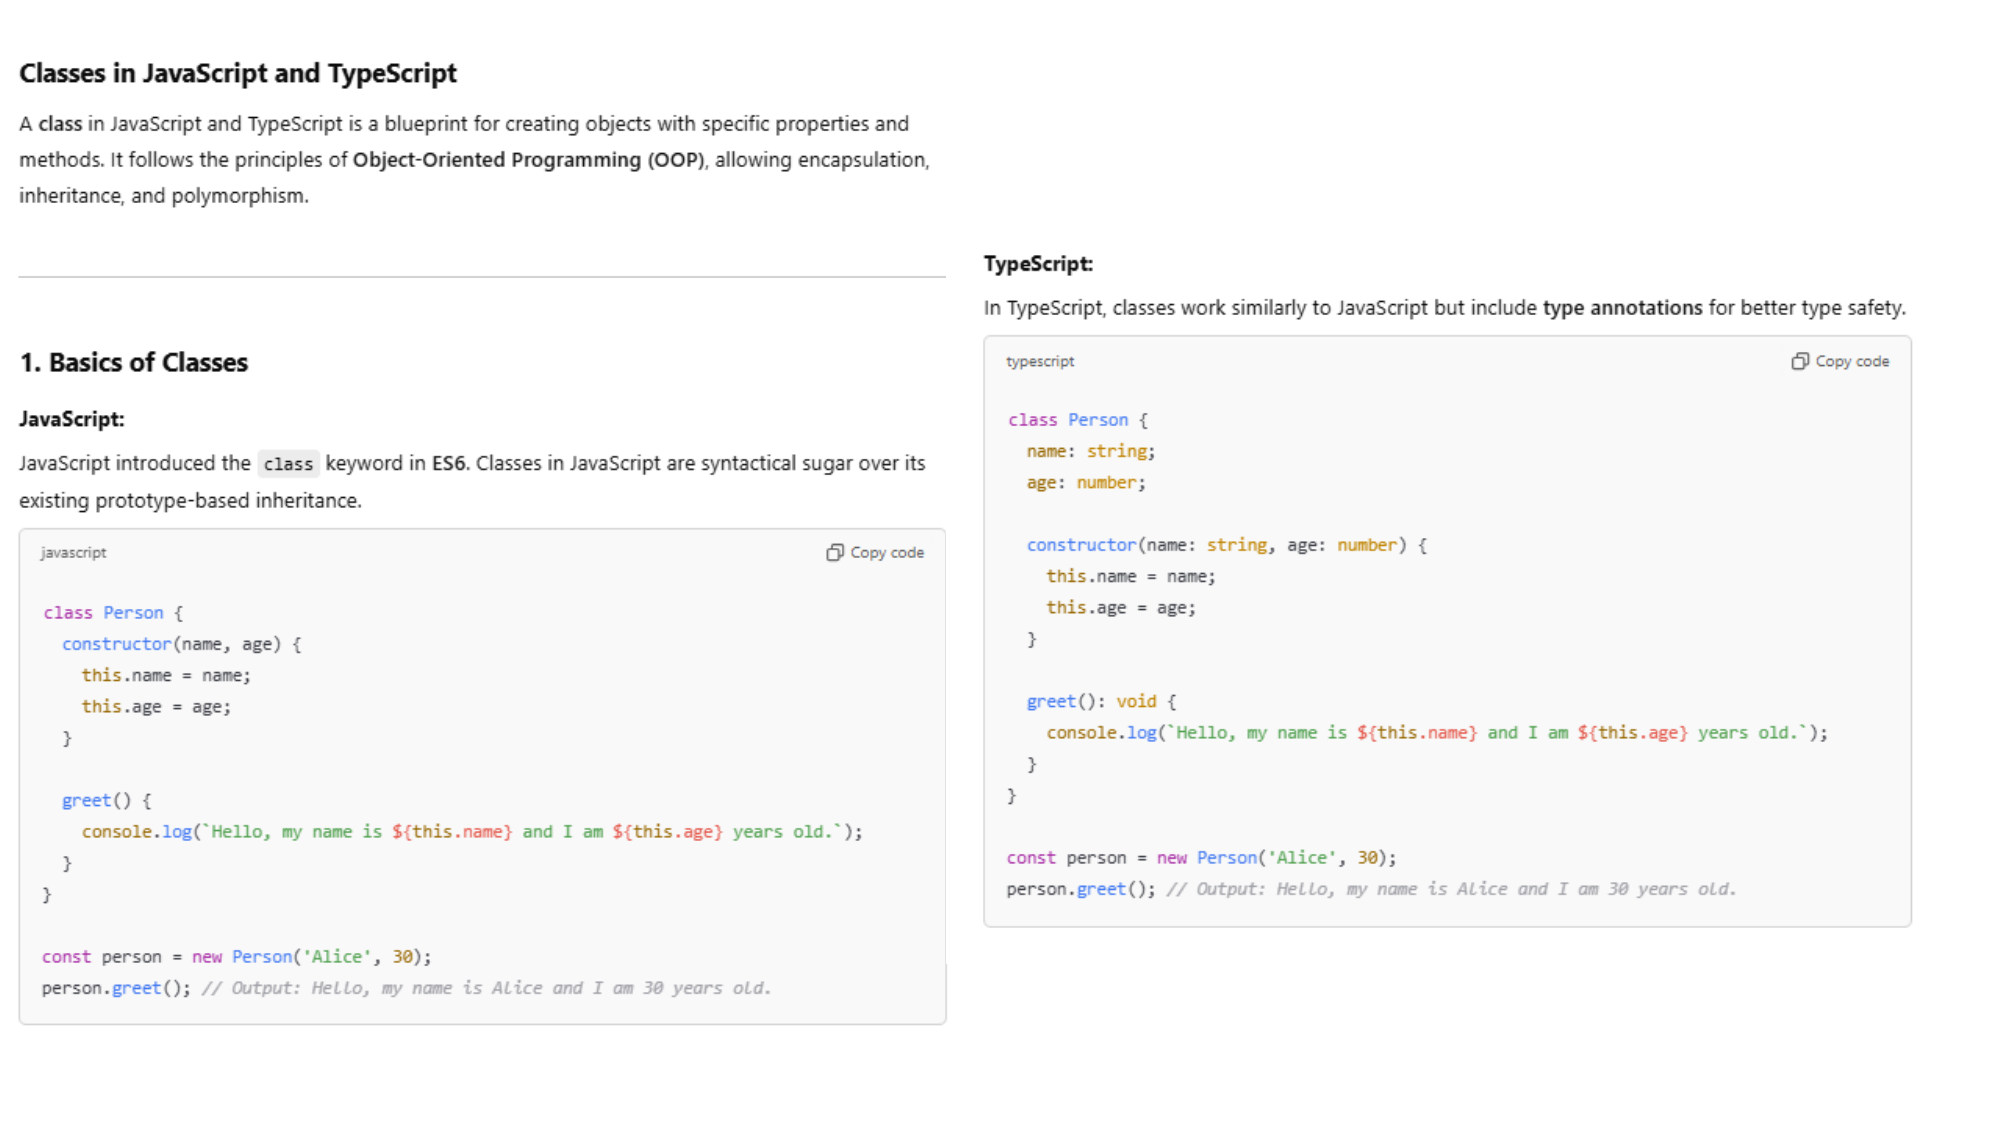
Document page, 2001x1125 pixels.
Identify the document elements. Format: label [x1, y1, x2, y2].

picture [0, 31, 1986, 1038]
